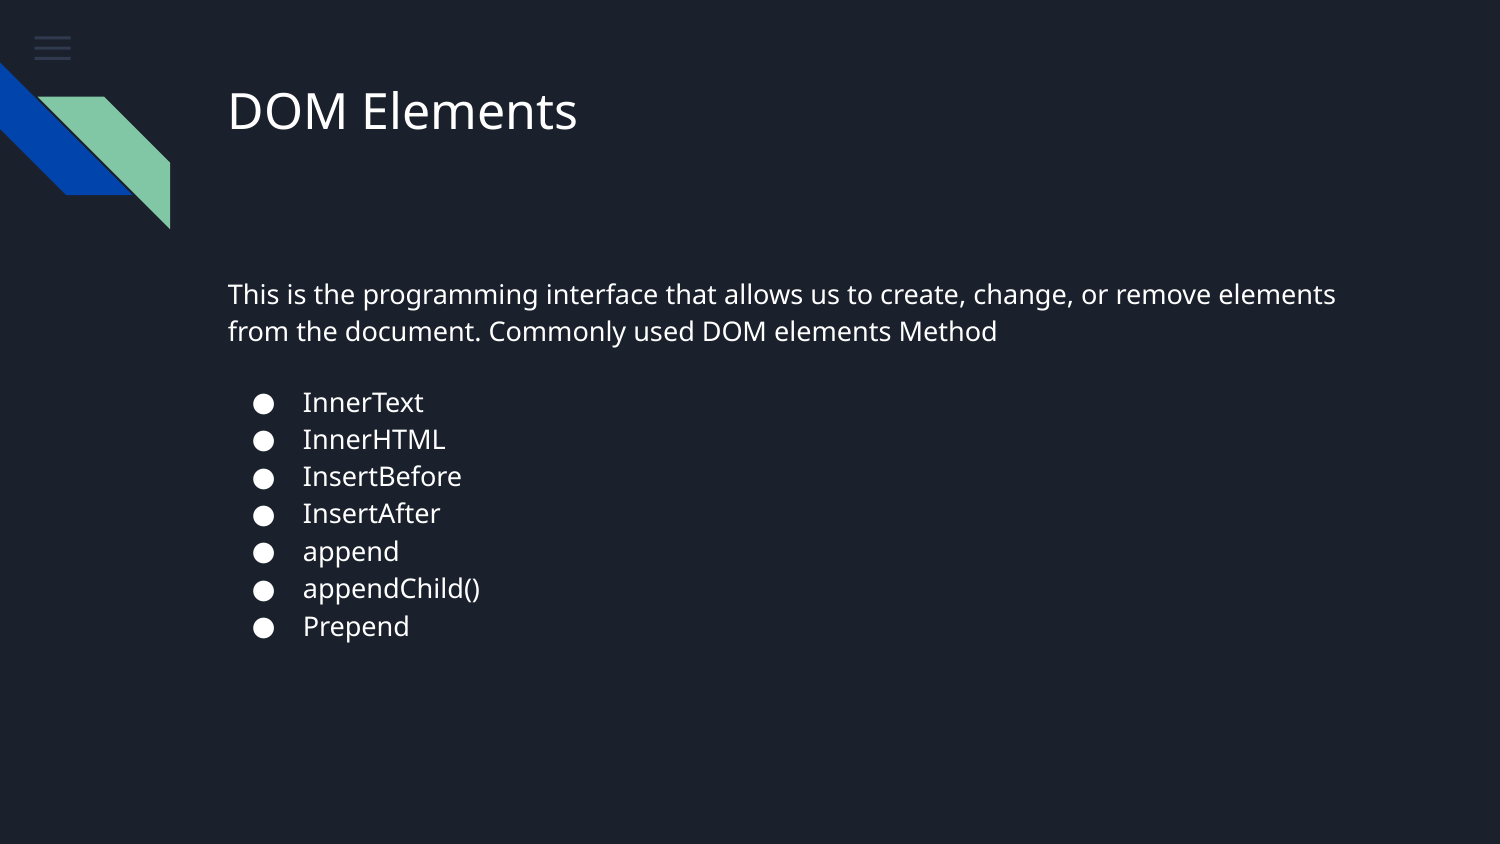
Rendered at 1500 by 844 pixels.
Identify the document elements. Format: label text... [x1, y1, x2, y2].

list This is the programming interface that allows us to create, change, or remove elements from the document. Commonly used DOM elements Method InnerText InnerHTML InsertBefore InsertAfter append appendChild() Prepend [212, 257, 1368, 735]
title DOM Elements [212, 64, 1368, 215]
